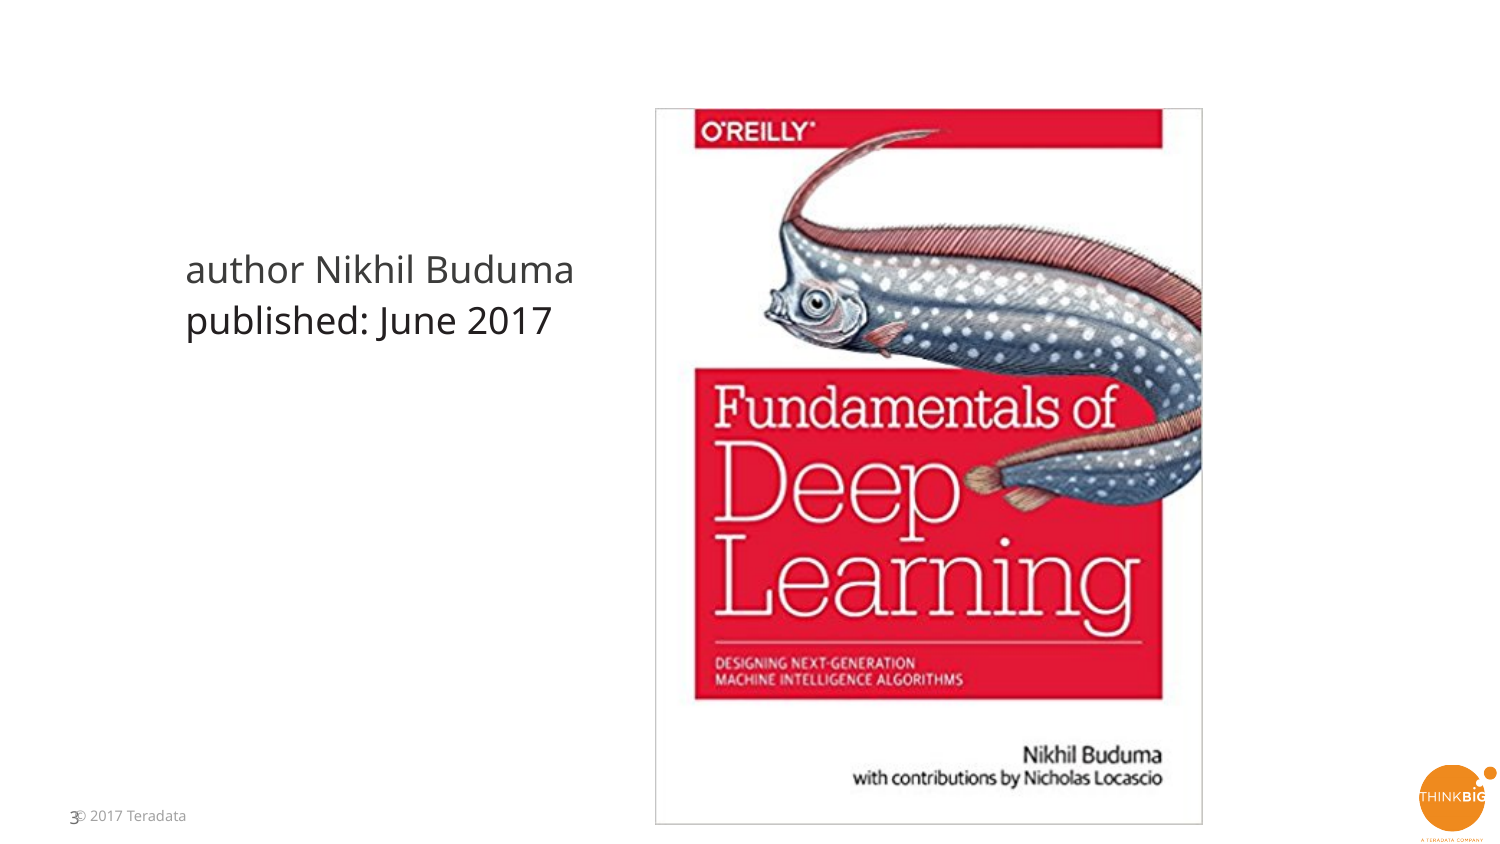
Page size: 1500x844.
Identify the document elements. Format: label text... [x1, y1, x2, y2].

slide_number © 2017 Teradata [74, 806, 351, 825]
text_box author Nikhil Buduma published: June 2017 [170, 241, 591, 351]
picture [655, 108, 1203, 825]
picture [1419, 765, 1497, 842]
